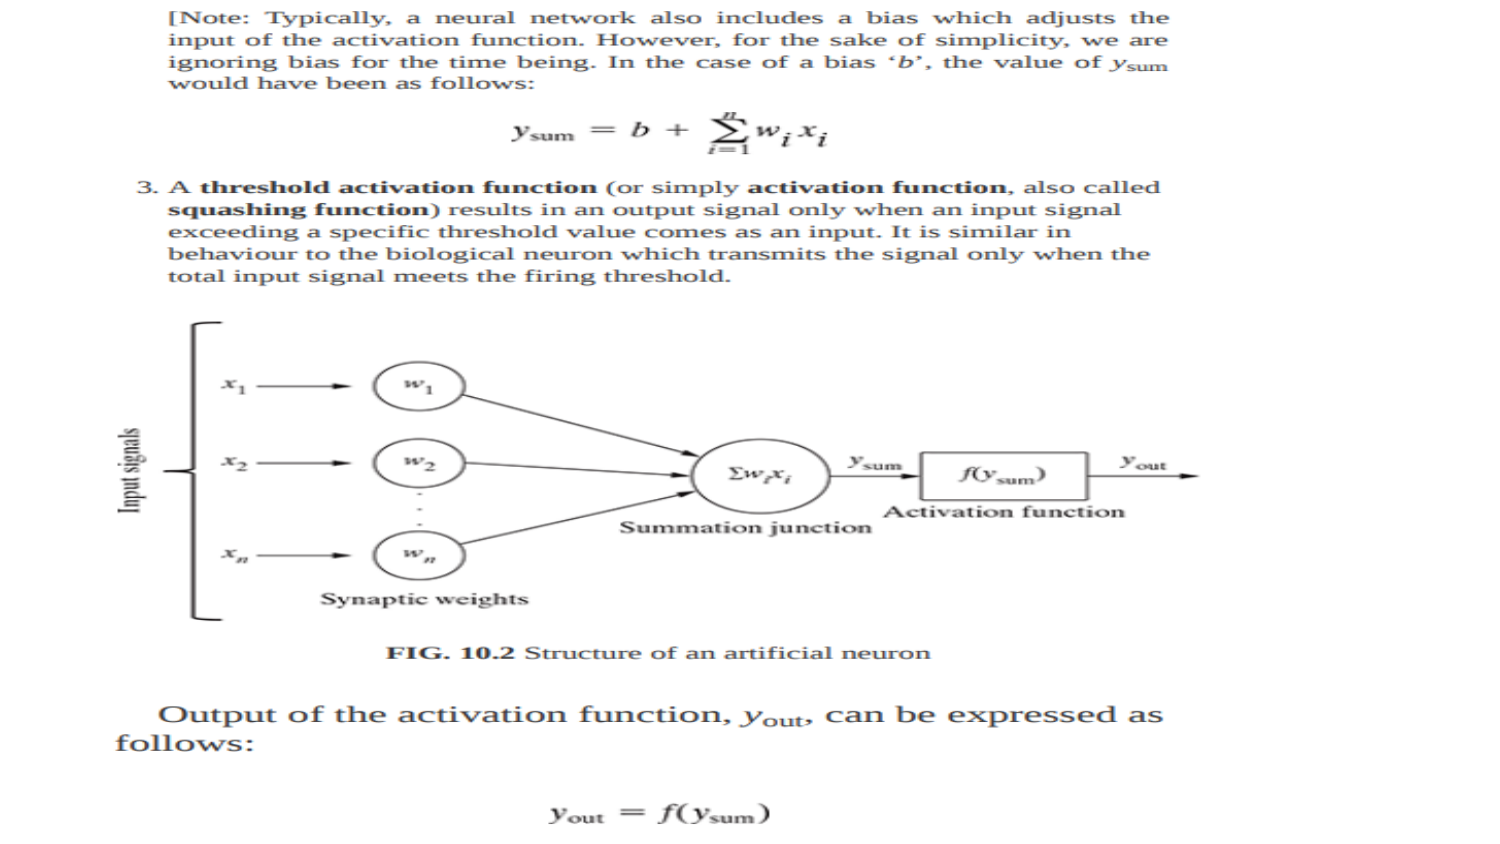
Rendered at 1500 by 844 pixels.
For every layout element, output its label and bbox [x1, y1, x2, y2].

picture [74, 0, 1388, 844]
